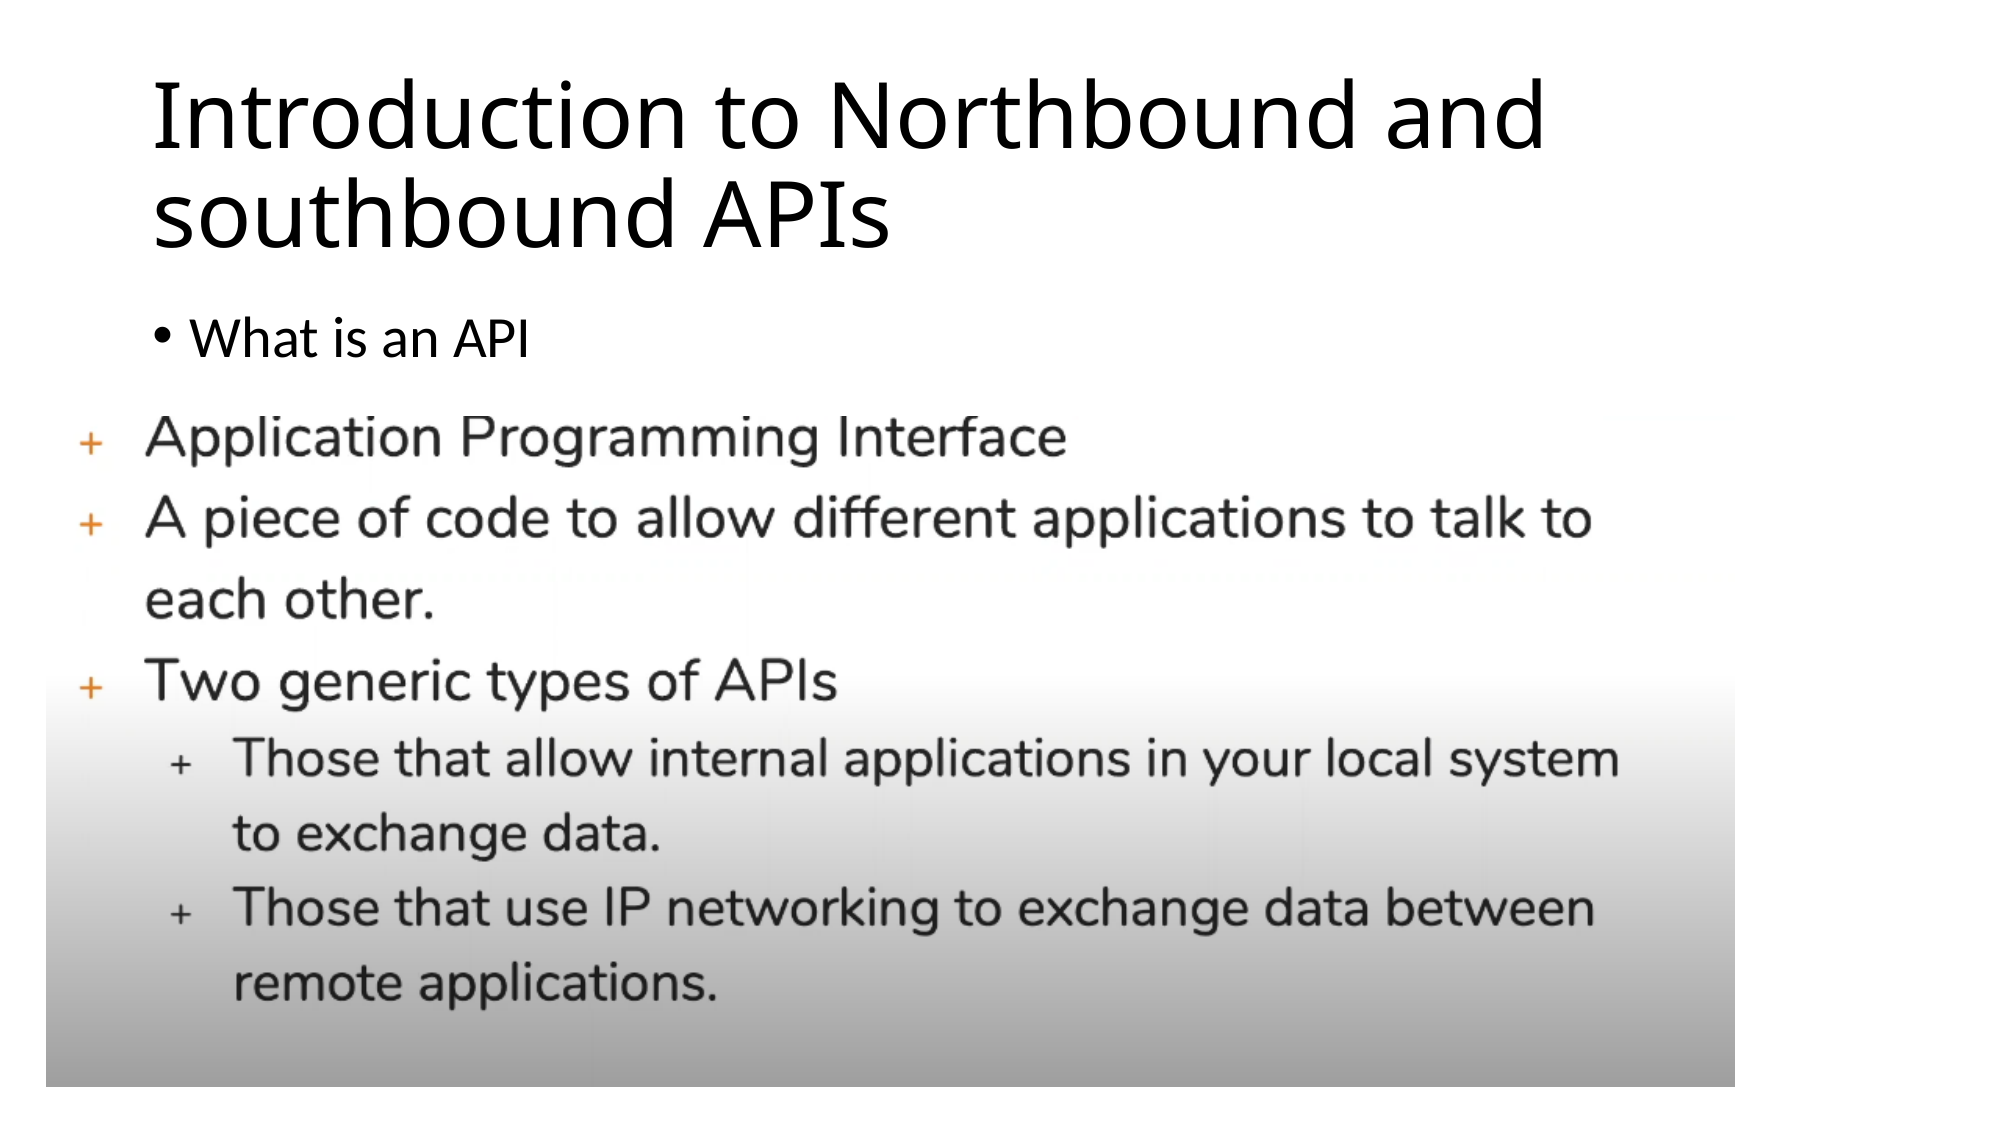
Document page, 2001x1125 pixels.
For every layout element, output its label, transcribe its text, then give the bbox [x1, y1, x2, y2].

title Introduction to Northbound and southbound APIs [137, 59, 1863, 278]
list What is an API [137, 299, 1863, 1014]
picture [46, 416, 1735, 1087]
